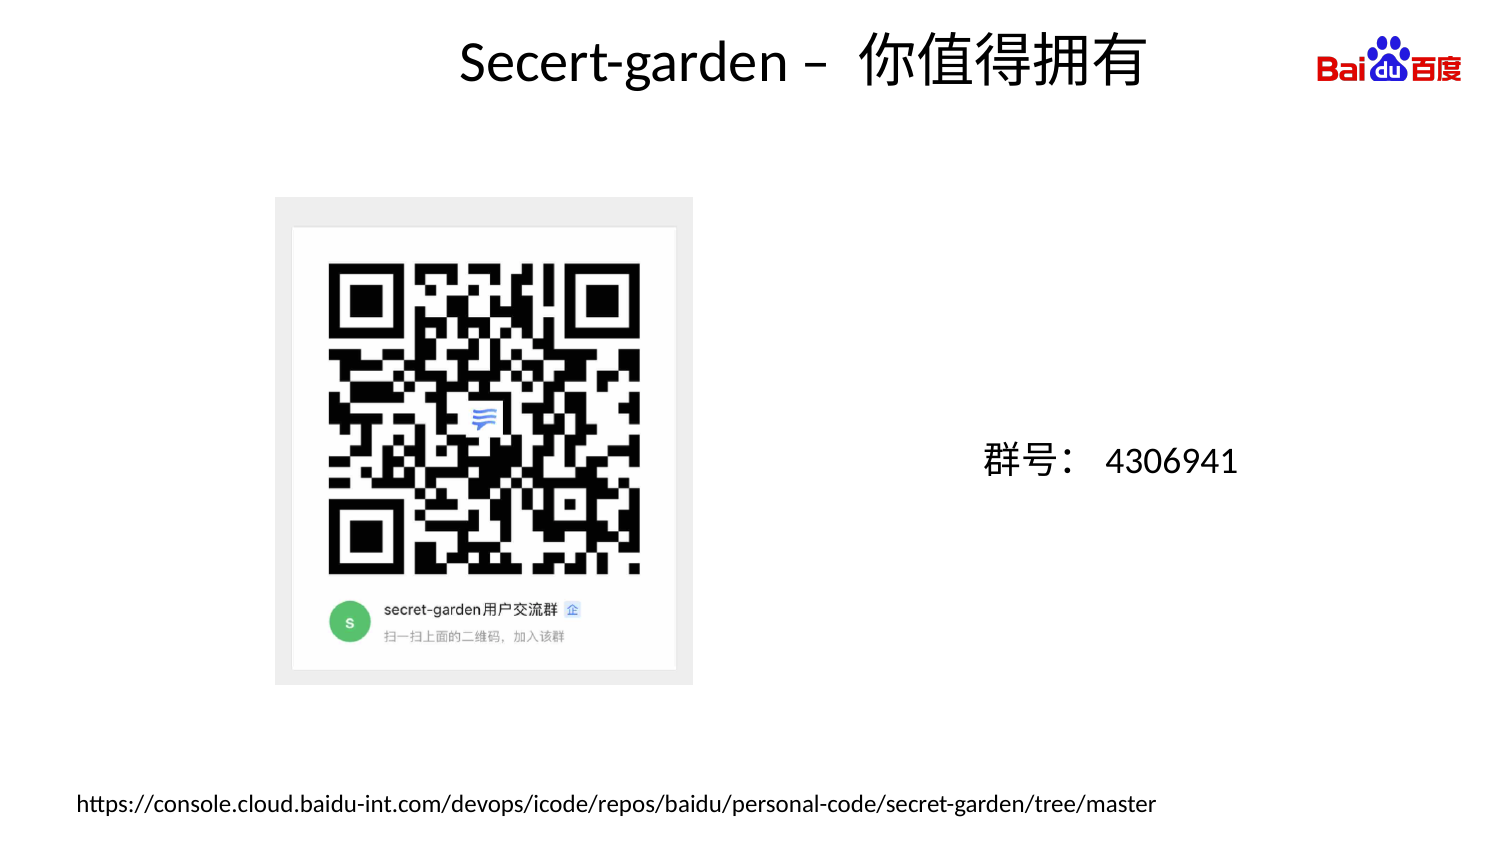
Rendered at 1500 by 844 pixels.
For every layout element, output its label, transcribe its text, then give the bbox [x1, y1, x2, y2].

picture [1317, 35, 1461, 81]
text_box 群号：4306941 [969, 428, 1254, 489]
text_box https://console.cloud.baidu-int.com/devops/icode/repos/baidu/personal-code/secret-garden/tree/master [61, 779, 1174, 825]
picture [275, 196, 693, 685]
text_box Secert-garden – 你值得拥有 [259, 15, 1350, 101]
